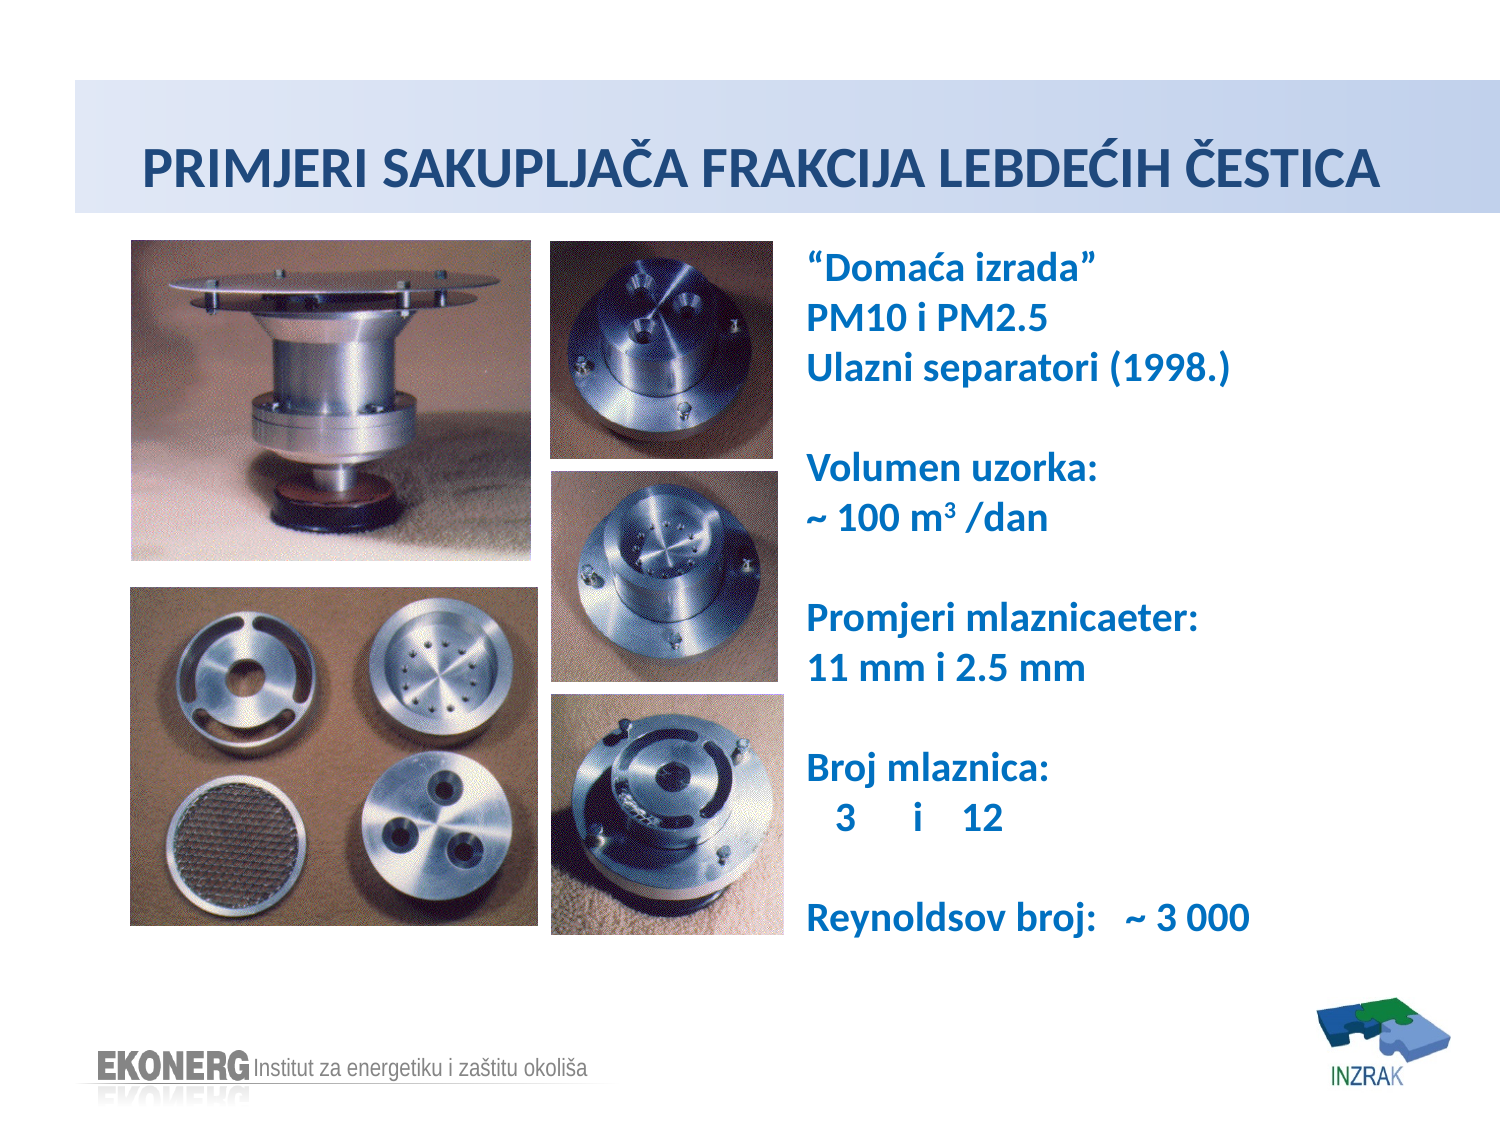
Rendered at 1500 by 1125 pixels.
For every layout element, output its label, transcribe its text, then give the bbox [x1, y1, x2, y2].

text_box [130, 587, 538, 927]
title PRIMJERI SAKUPLJAČA FRAKCIJA LEBDEĆIH ČESTICA [75, 80, 1500, 213]
text_box “Domaća izrada” PM10 i PM2.5 Ulazni separatori (1998.) Volumen uzorka: ~ 100 m3 /dan Promjeri mlaznicaeter: 11 mm i 2.5 mm Broj mlaznica: 3 i 12 Reynoldsov broj: ~ 3 000 [791, 232, 1390, 948]
picture [1315, 996, 1451, 1093]
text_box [550, 694, 785, 936]
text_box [551, 471, 778, 683]
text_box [131, 240, 531, 561]
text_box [550, 241, 774, 459]
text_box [61, 1038, 636, 1112]
